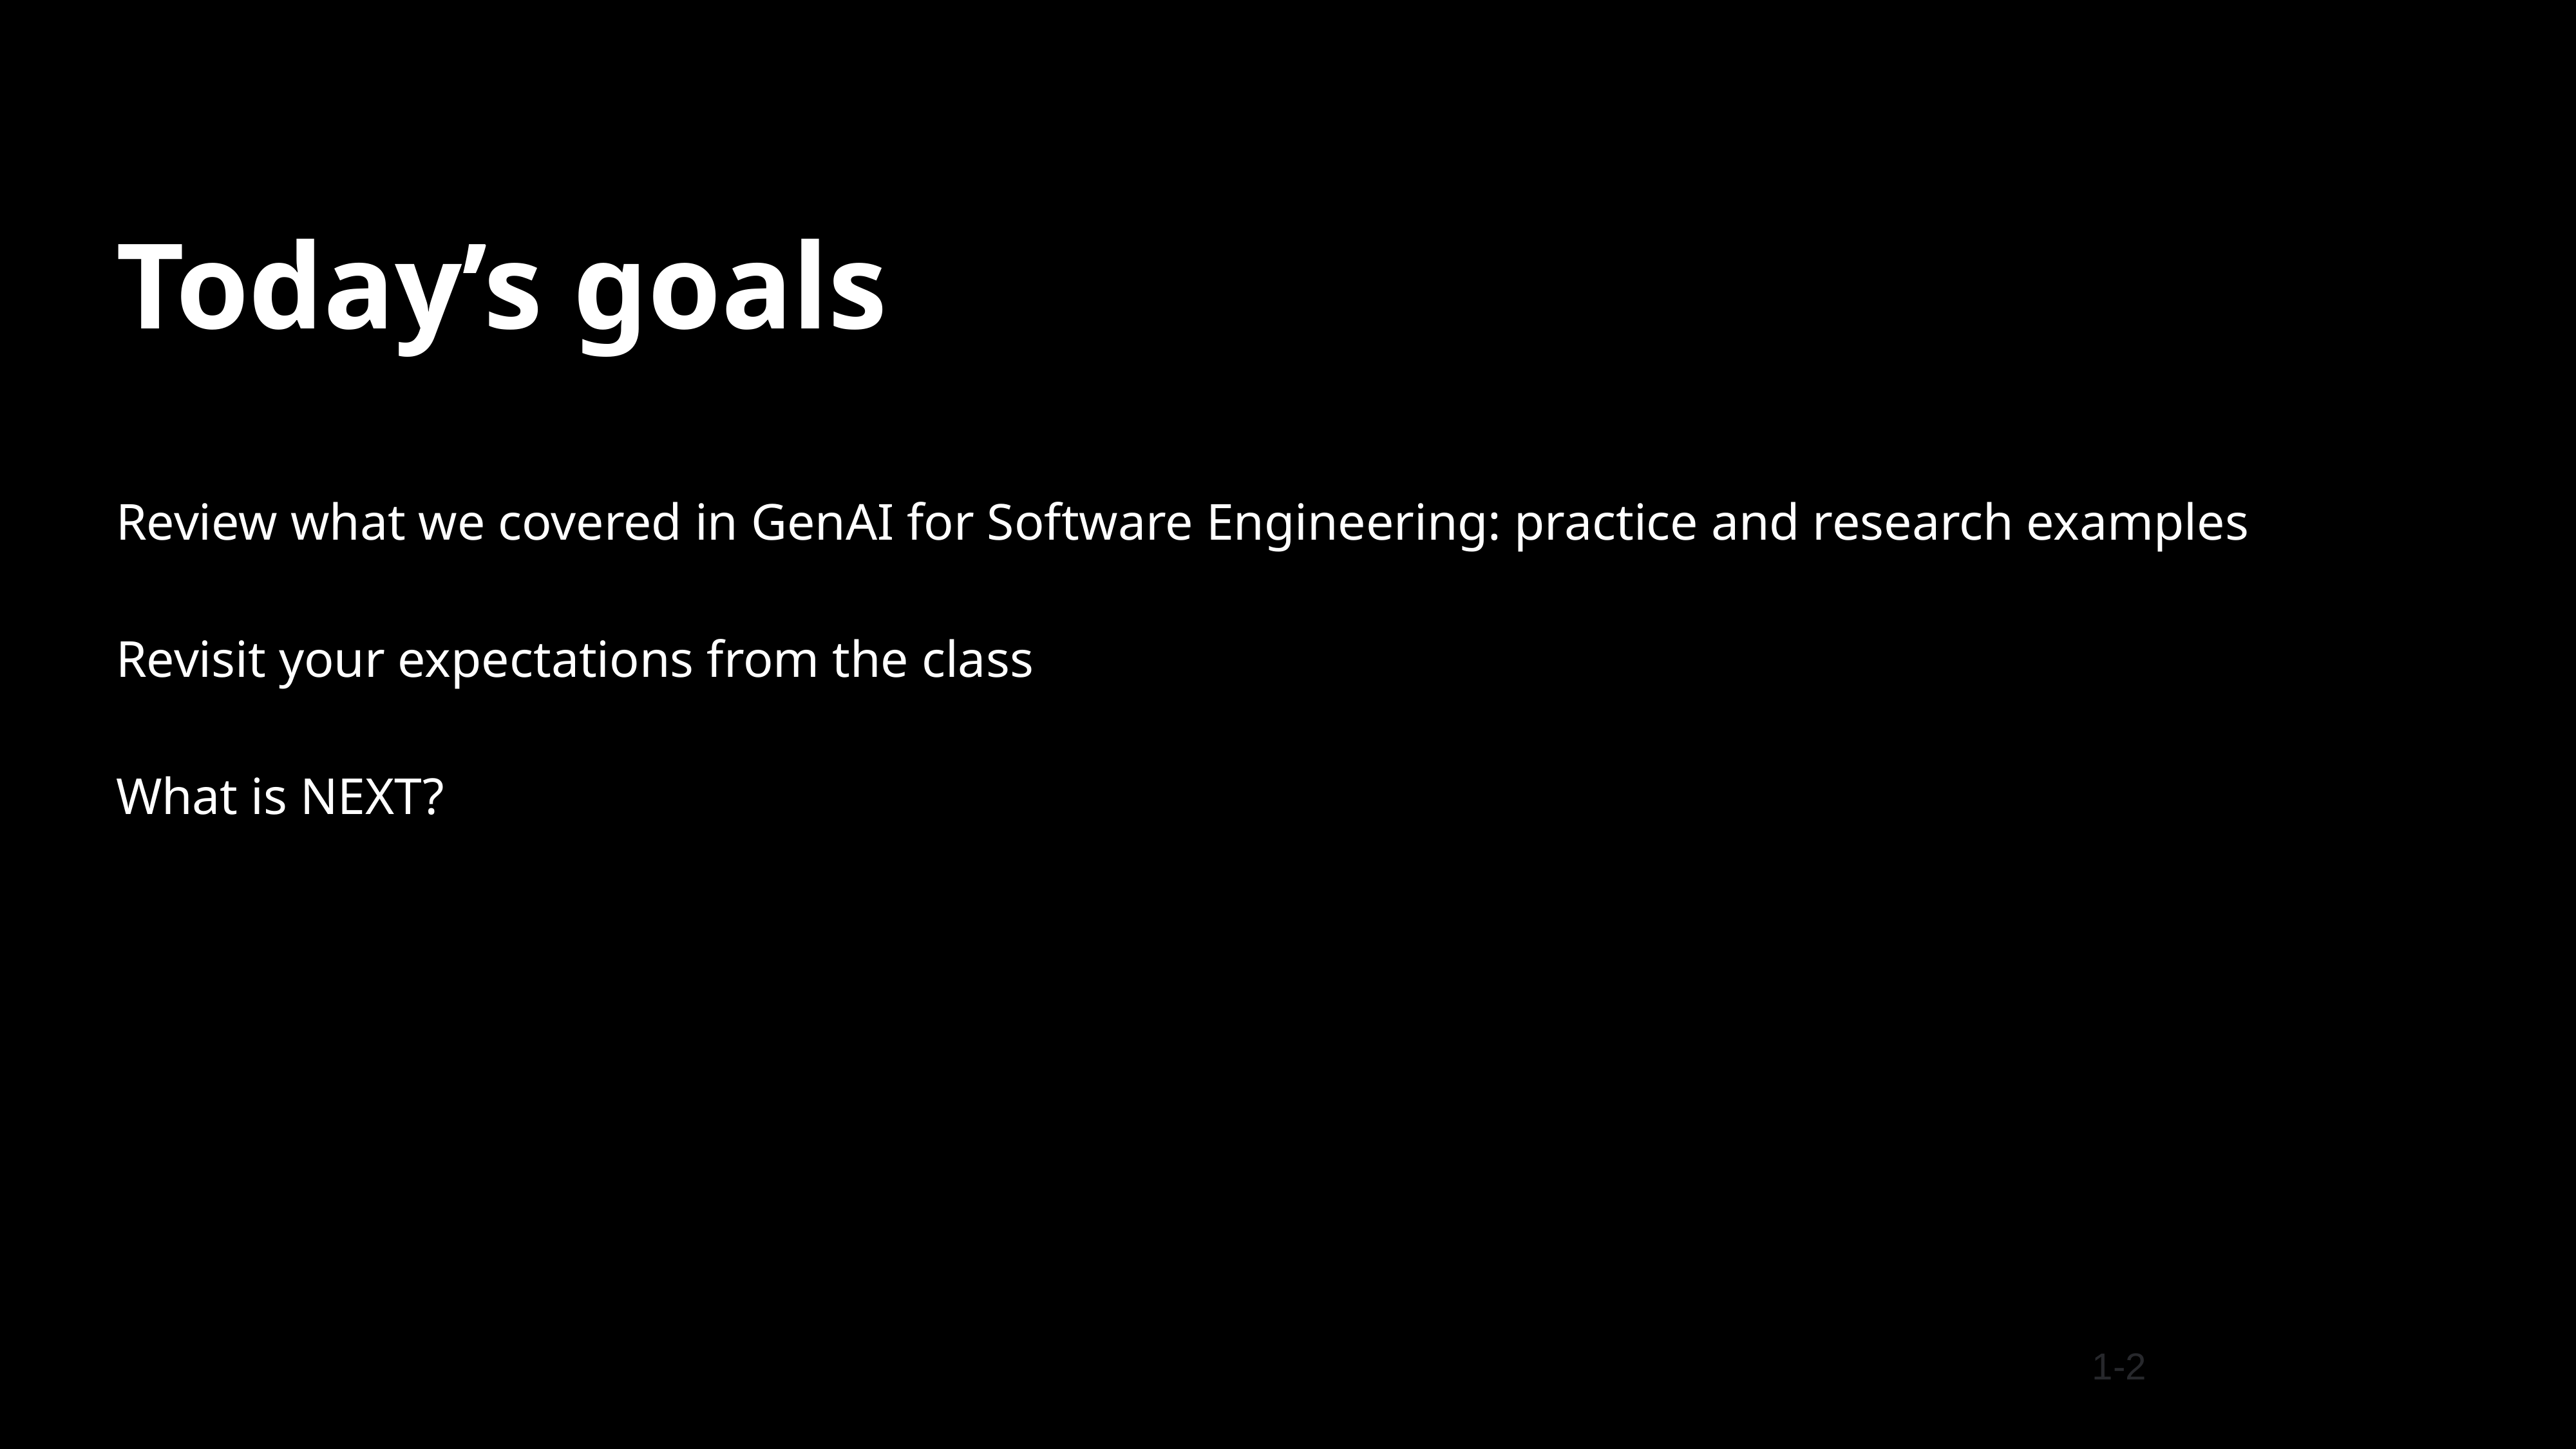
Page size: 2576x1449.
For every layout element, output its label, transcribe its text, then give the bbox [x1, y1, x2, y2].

list Review what we covered in GenAI for Software Engineering: practice and research examples Revisit your expectations from the class What is NEXT? [116, 460, 2488, 1198]
slide_number 1-2 [1744, 1316, 2147, 1413]
title Today’s goals [116, 81, 2488, 381]
